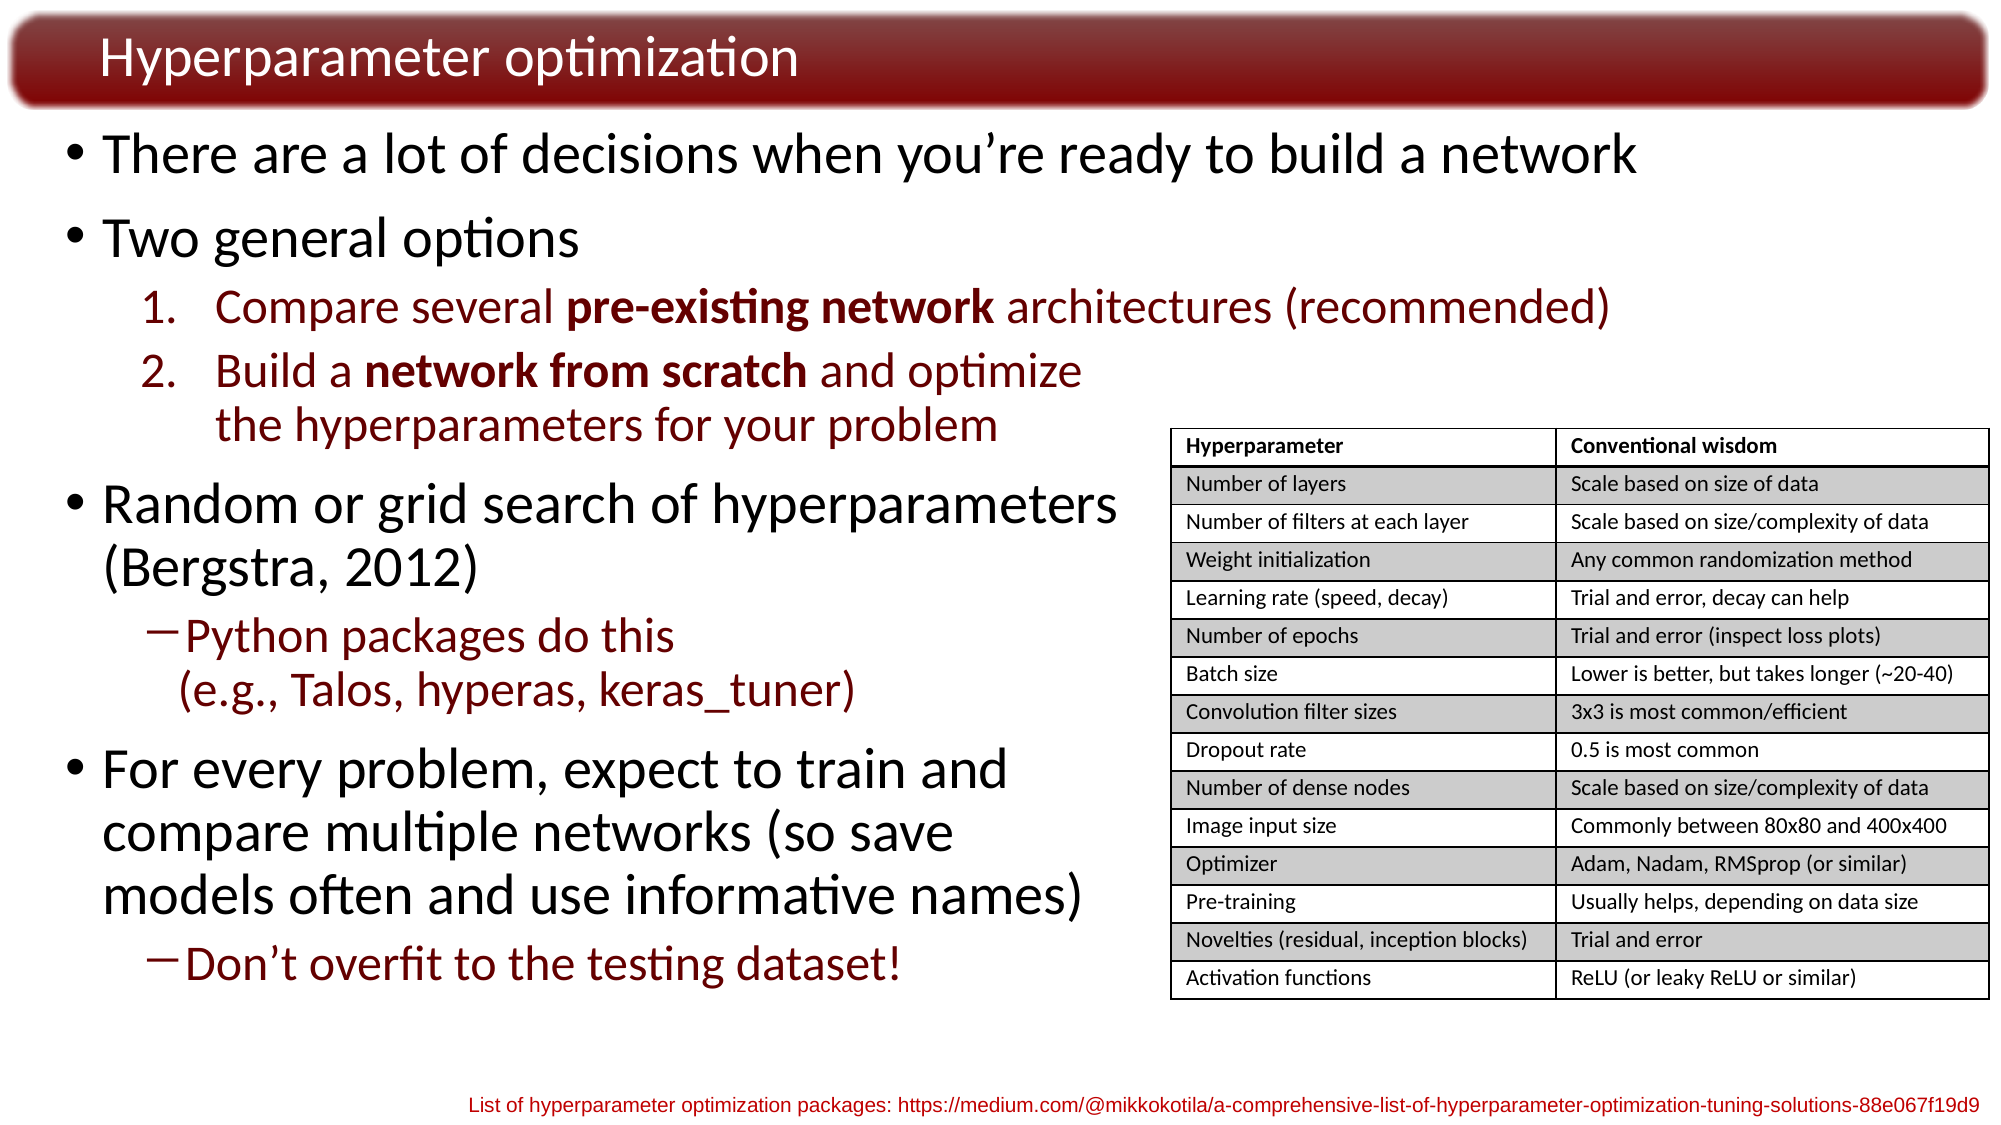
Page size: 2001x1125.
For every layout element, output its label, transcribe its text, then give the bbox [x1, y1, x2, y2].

text_box List of hyperparameter optimization packages: https://medium.com/@mikkokotila/a-comprehensive-list-of-hyperparameter-optimization-tuning-solutions-88e067f19d9 [453, 1084, 1995, 1125]
list There are a lot of decisions when you’re ready to build a network Two general options Compare several pre-existing network architectures (recommended) Build a network from scratch and optimize the hyperparameters for your problem Random or grid search of hyperparameters (Bergstra, 2012) Python packages do this (e.g., Talos, hyperas, keras_tuner) For every problem, expect to train and compare multiple networks (so save models often and use informative names) Don’t overfit to the testing dataset! [50, 115, 1900, 1091]
table_cell Number of filters at each layer [1172, 505, 1555, 542]
table_cell 0.5 is most common [1557, 734, 1988, 770]
table_cell Adam, Nadam, RMSprop (or similar) [1557, 848, 1988, 884]
table_cell Number of dense nodes [1172, 772, 1555, 808]
table_cell Novelties (residual, inception blocks) [1172, 924, 1555, 960]
table_cell Optimizer [1172, 848, 1555, 884]
table_cell Learning rate (speed, decay) [1172, 582, 1555, 618]
table_cell Image input size [1172, 810, 1555, 846]
table_header Conventional wisdom [1557, 429, 1988, 465]
table_cell 3x3 is most common/efficient [1557, 696, 1988, 732]
table_cell Batch size [1172, 658, 1555, 694]
list Hyperparameter optimization [99, 16, 1965, 100]
table_cell Scale based on size/complexity of data [1557, 772, 1988, 808]
table_cell Commonly between 80x80 and 400x400 [1557, 810, 1988, 846]
table_cell Activation functions [1172, 962, 1555, 998]
table_cell Any common randomization method [1557, 543, 1988, 580]
table_cell Scale based on size/complexity of data [1557, 505, 1988, 542]
table_header Hyperparameter [1172, 429, 1555, 465]
table_cell Trial and error [1557, 924, 1988, 960]
table_cell Dropout rate [1172, 734, 1555, 770]
table_cell ReLU (or leaky ReLU or similar) [1557, 962, 1988, 998]
table_cell Number of layers [1172, 468, 1555, 504]
table_cell Pre-training [1172, 886, 1555, 922]
table_cell Usually helps, depending on data size [1557, 886, 1988, 922]
table_cell Trial and error (inspect loss plots) [1557, 620, 1988, 656]
table_cell Scale based on size of data [1557, 468, 1988, 504]
table_cell Trial and error, decay can help [1557, 582, 1988, 618]
table_cell Weight initialization [1172, 543, 1555, 580]
table_cell Convolution filter sizes [1172, 696, 1555, 732]
table_cell Lower is better, but takes longer (~20-40) [1557, 658, 1988, 694]
table_cell Number of epochs [1172, 620, 1555, 656]
